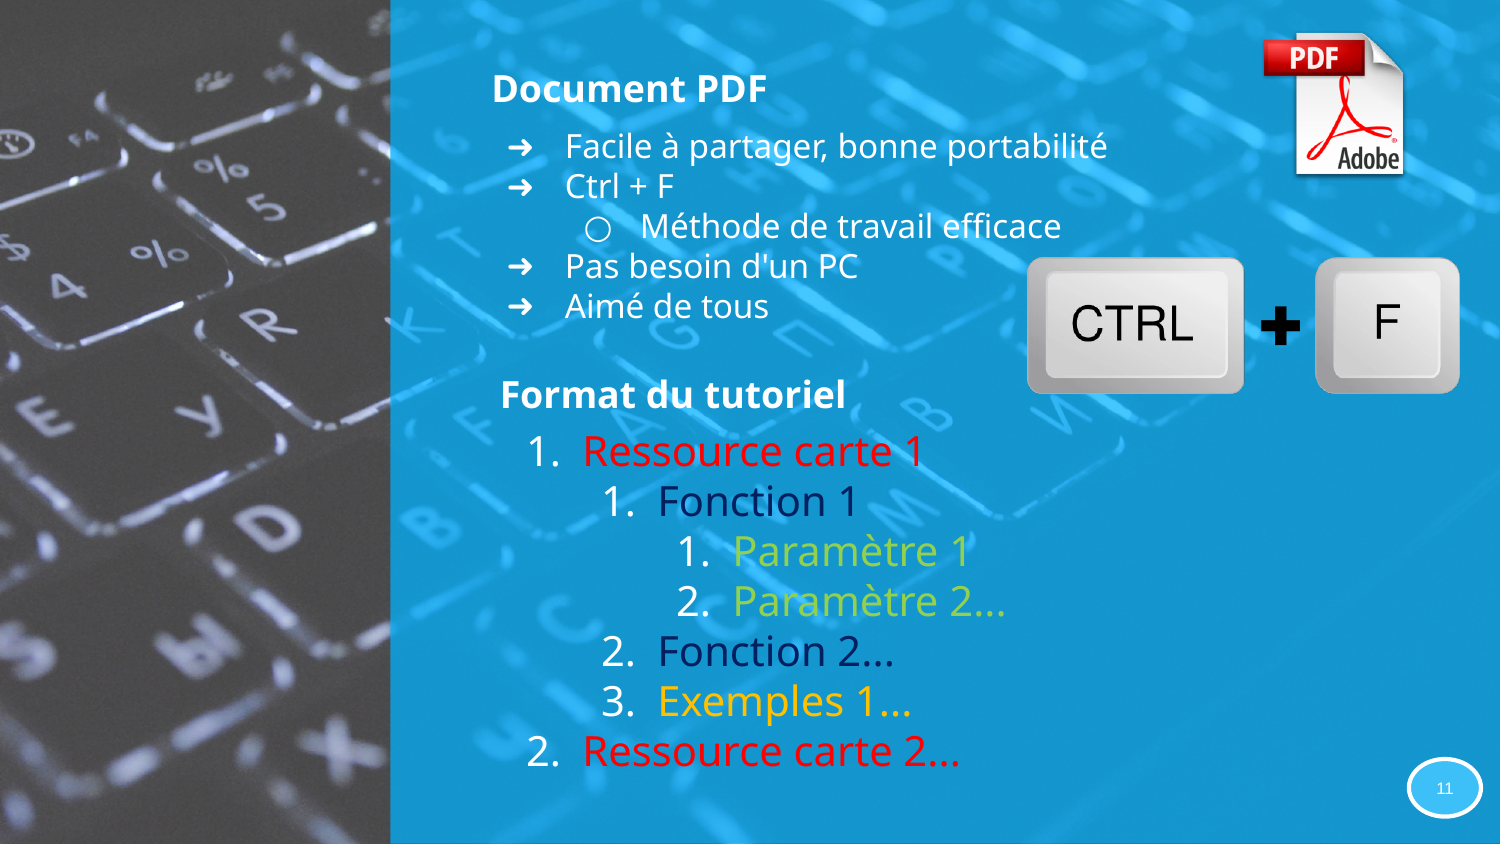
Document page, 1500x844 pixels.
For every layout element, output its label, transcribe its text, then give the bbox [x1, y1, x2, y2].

list Facile à partager, bonne portabilité Ctrl + F Méthode de travail efficace Pas besoin d'un PC Aimé de tous [474, 110, 1414, 361]
text_box Format du tutoriel [484, 356, 1423, 439]
text_box 11 [1406, 756, 1484, 819]
title Document PDF [476, 49, 1256, 110]
text_box Ressource carte 1 Fonction 1 Paramètre 1 Paramètre 2... Fonction 2... Exemples 1... Ressource carte 2... [494, 409, 1433, 817]
picture [390, 0, 1500, 844]
